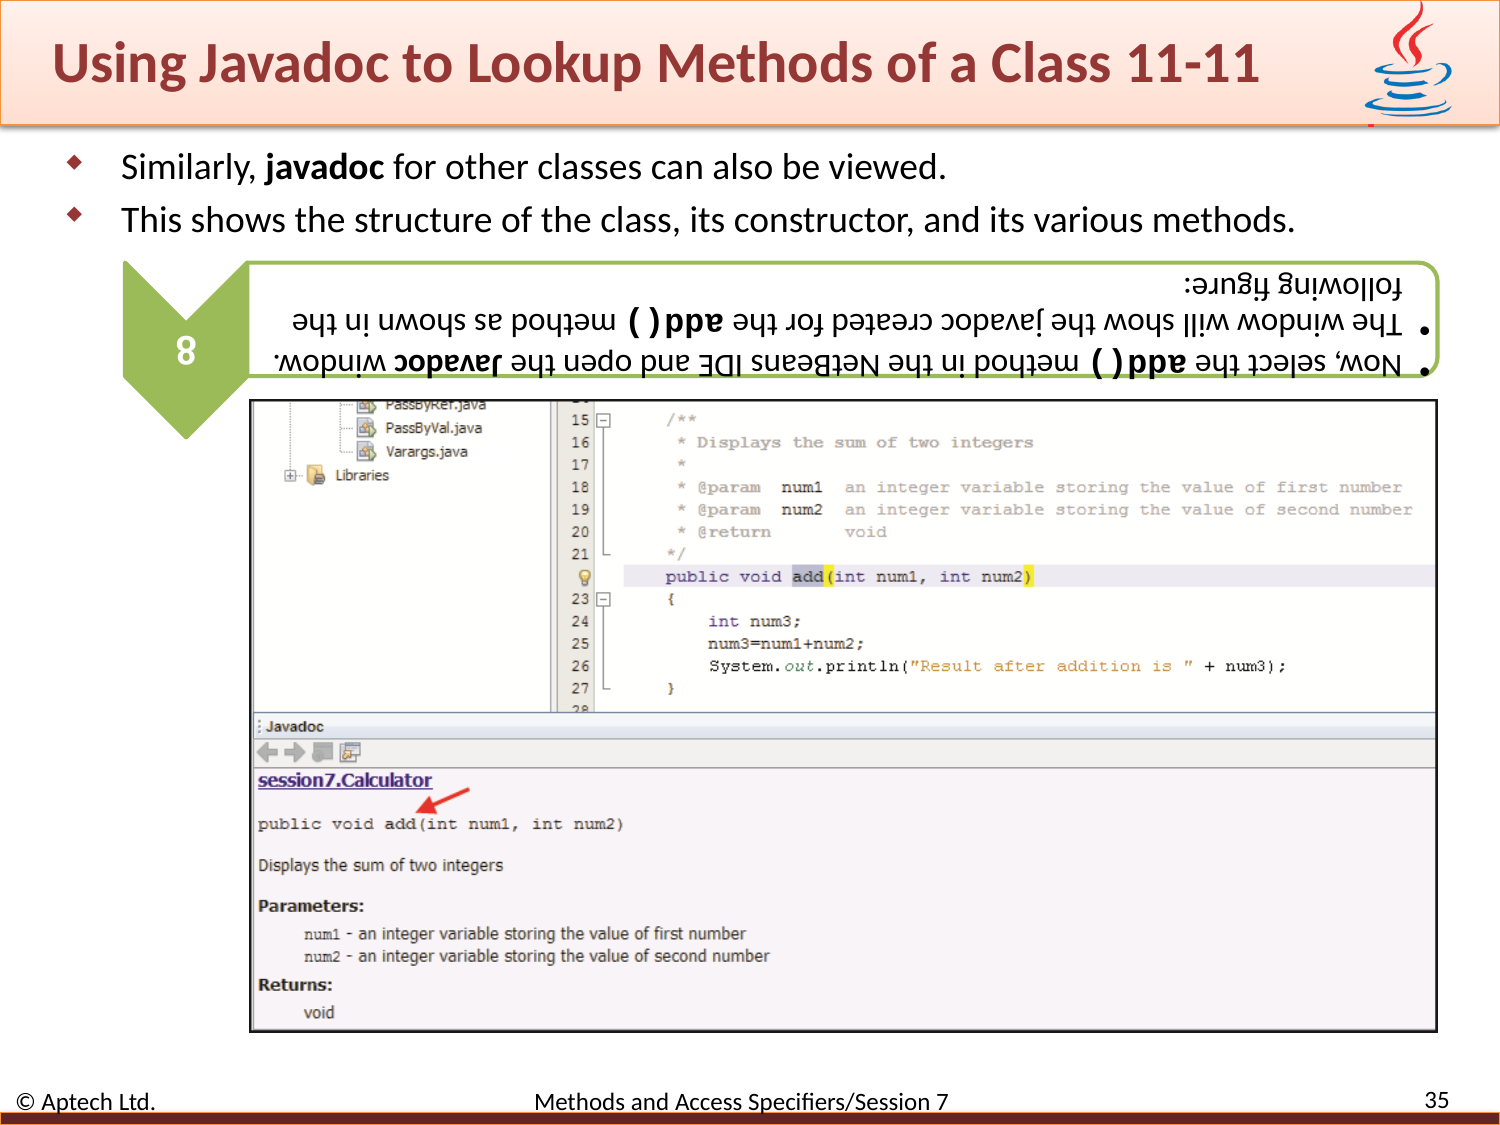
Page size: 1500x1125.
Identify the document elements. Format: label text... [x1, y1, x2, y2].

picture [1362, 0, 1454, 127]
footer © Aptech Ltd. Methods and Access Specifiers/Session 7 [0, 1087, 1325, 1113]
title Using Javadoc to Lookup Methods of a Class 11-11 [37, 24, 1288, 93]
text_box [124, 262, 1438, 438]
slide_number 35 [1337, 1084, 1465, 1113]
text_box Similarly, javadoc for other classes can also be viewed. This shows the structure of the class, its constructor, and its various methods. [49, 134, 1463, 248]
picture [249, 399, 1438, 1034]
